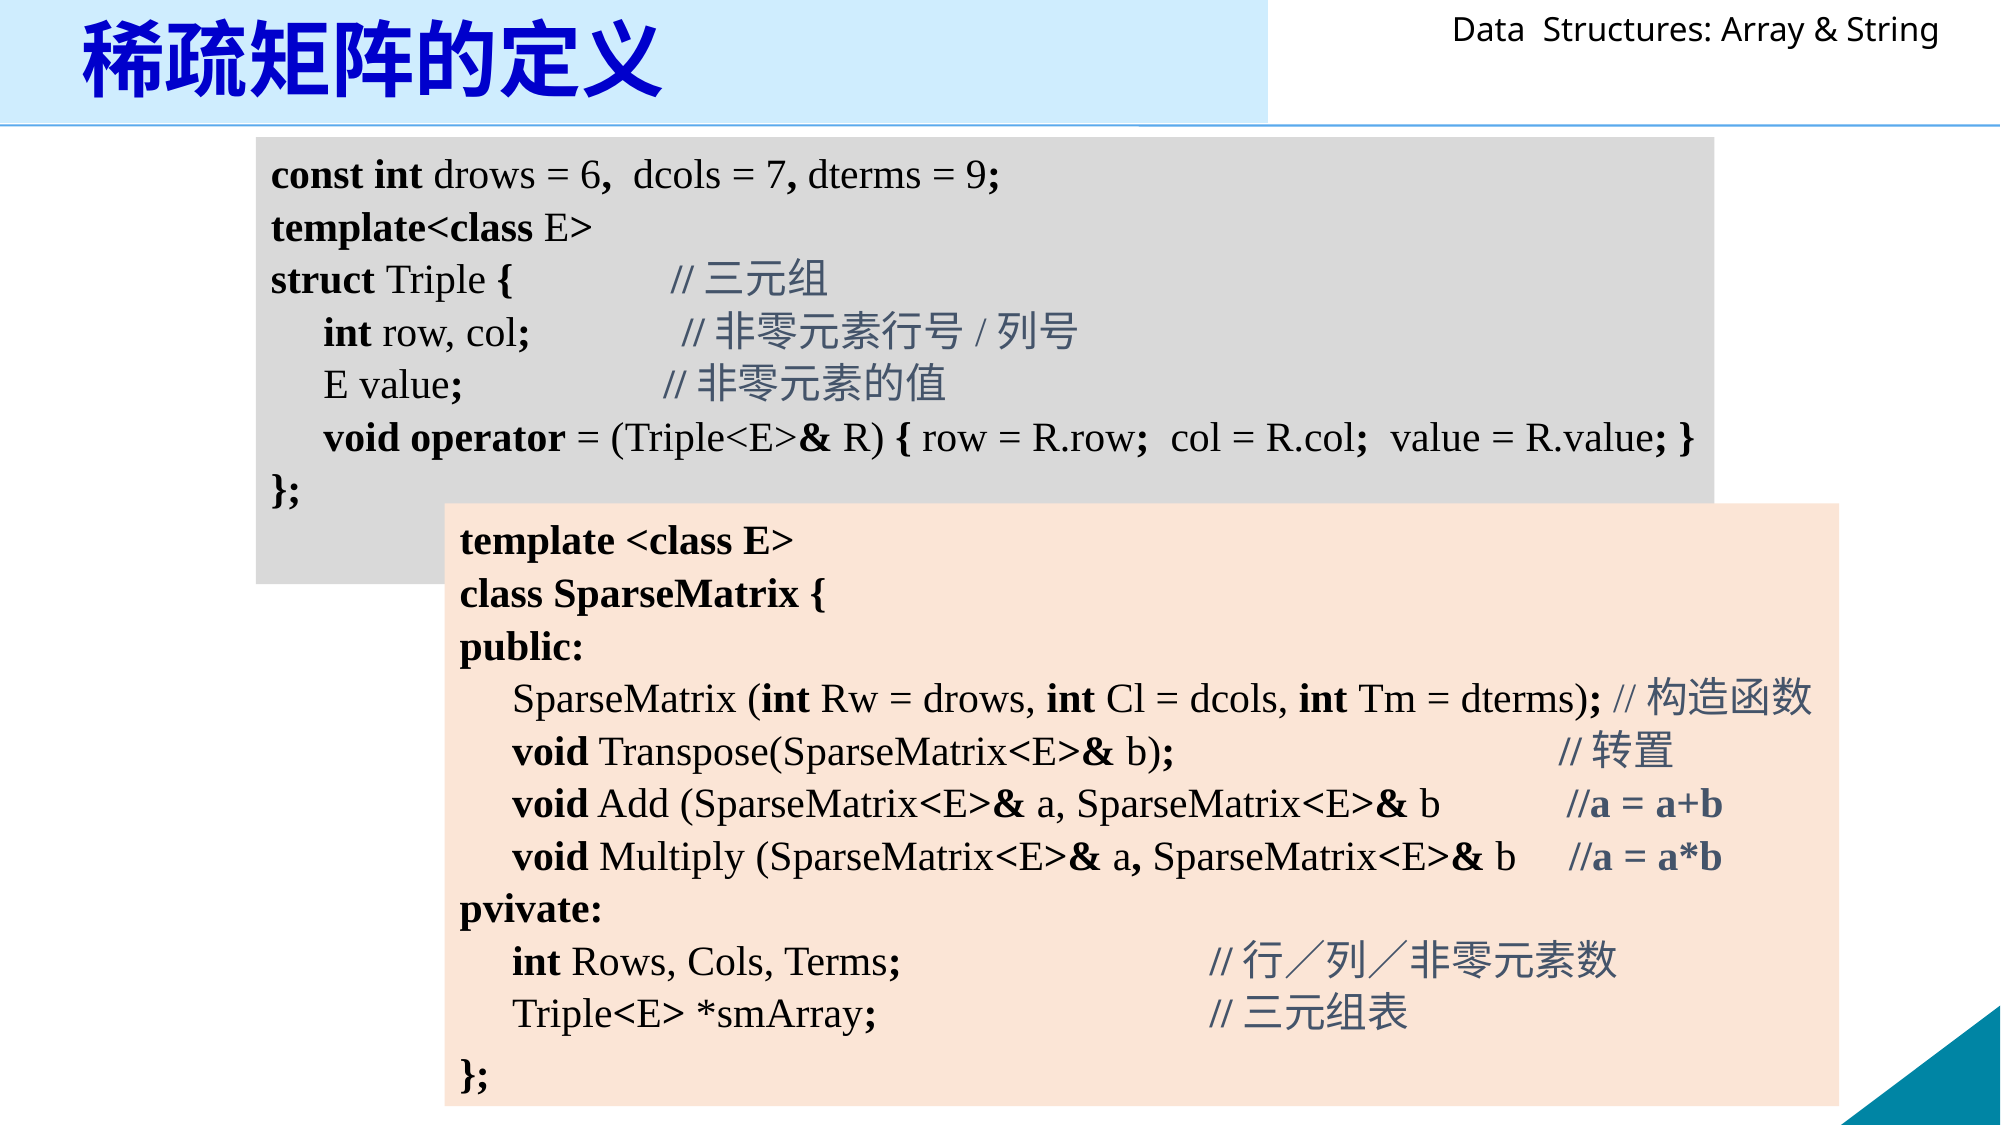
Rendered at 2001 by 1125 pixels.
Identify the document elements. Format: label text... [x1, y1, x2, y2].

title 稀疏矩阵的定义 [66, 0, 979, 128]
text_box template <class E> class SparseMatrix { public: SparseMatrix (int Rw = drows, int Cl = dcols, int Tm = dterms); //构造函数 void Transpose(SparseMatrix<E>& b); //转置 void Add (SparseMatrix<E>& a, SparseMatrix<E>& b //a = a+b void Multiply (SparseMatrix<E>& a, SparseMatrix<E>& b //a = a*b pvivate: int Rows, Cols, Terms; //行／列／非零元素数 Triple<E> *smArray; //三元组表 }; [444, 503, 1840, 1107]
list const int drows = 6, dcols = 7, dterms = 9; template<class E> struct Triple { //三元组 int row, col; //非零元素行号/列号 E value; //非零元素的值 void operator = (Triple<E>& R) { row = R.row; col = R.col; value = R.value; } }; [255, 137, 1715, 585]
